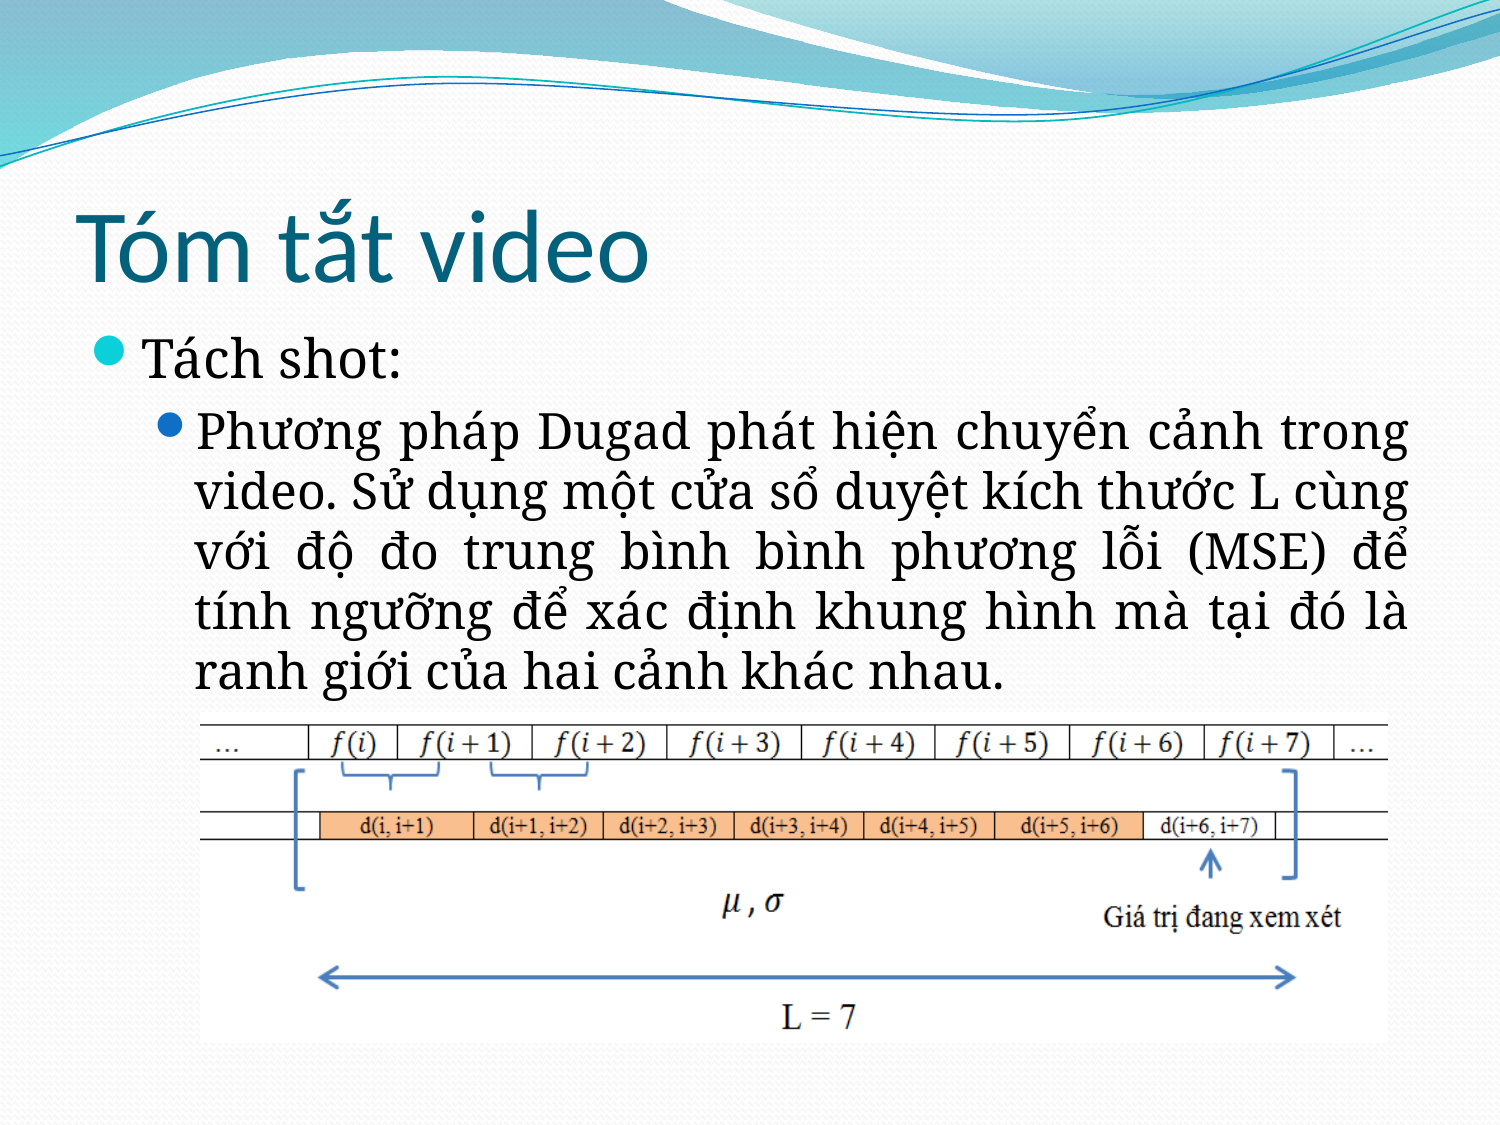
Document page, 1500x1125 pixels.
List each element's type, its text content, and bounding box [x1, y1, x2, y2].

table_cell 2 [192, 713, 199, 1038]
table_cell 2 [1388, 714, 1394, 1038]
picture [199, 712, 1388, 1043]
list Tách shot: Phương pháp Dugad phát hiện chuyển cảnh trong video. Sử dụng một cửa sổ duyệt kích thước L cùng với độ đo trung bình bình phương lỗi (MSE) để tính ngưỡng để xác định khung hình mà tại đó là ranh giới của hai cảnh khác nhau. [75, 317, 1425, 1038]
title Tóm tắt video [75, 115, 1425, 303]
